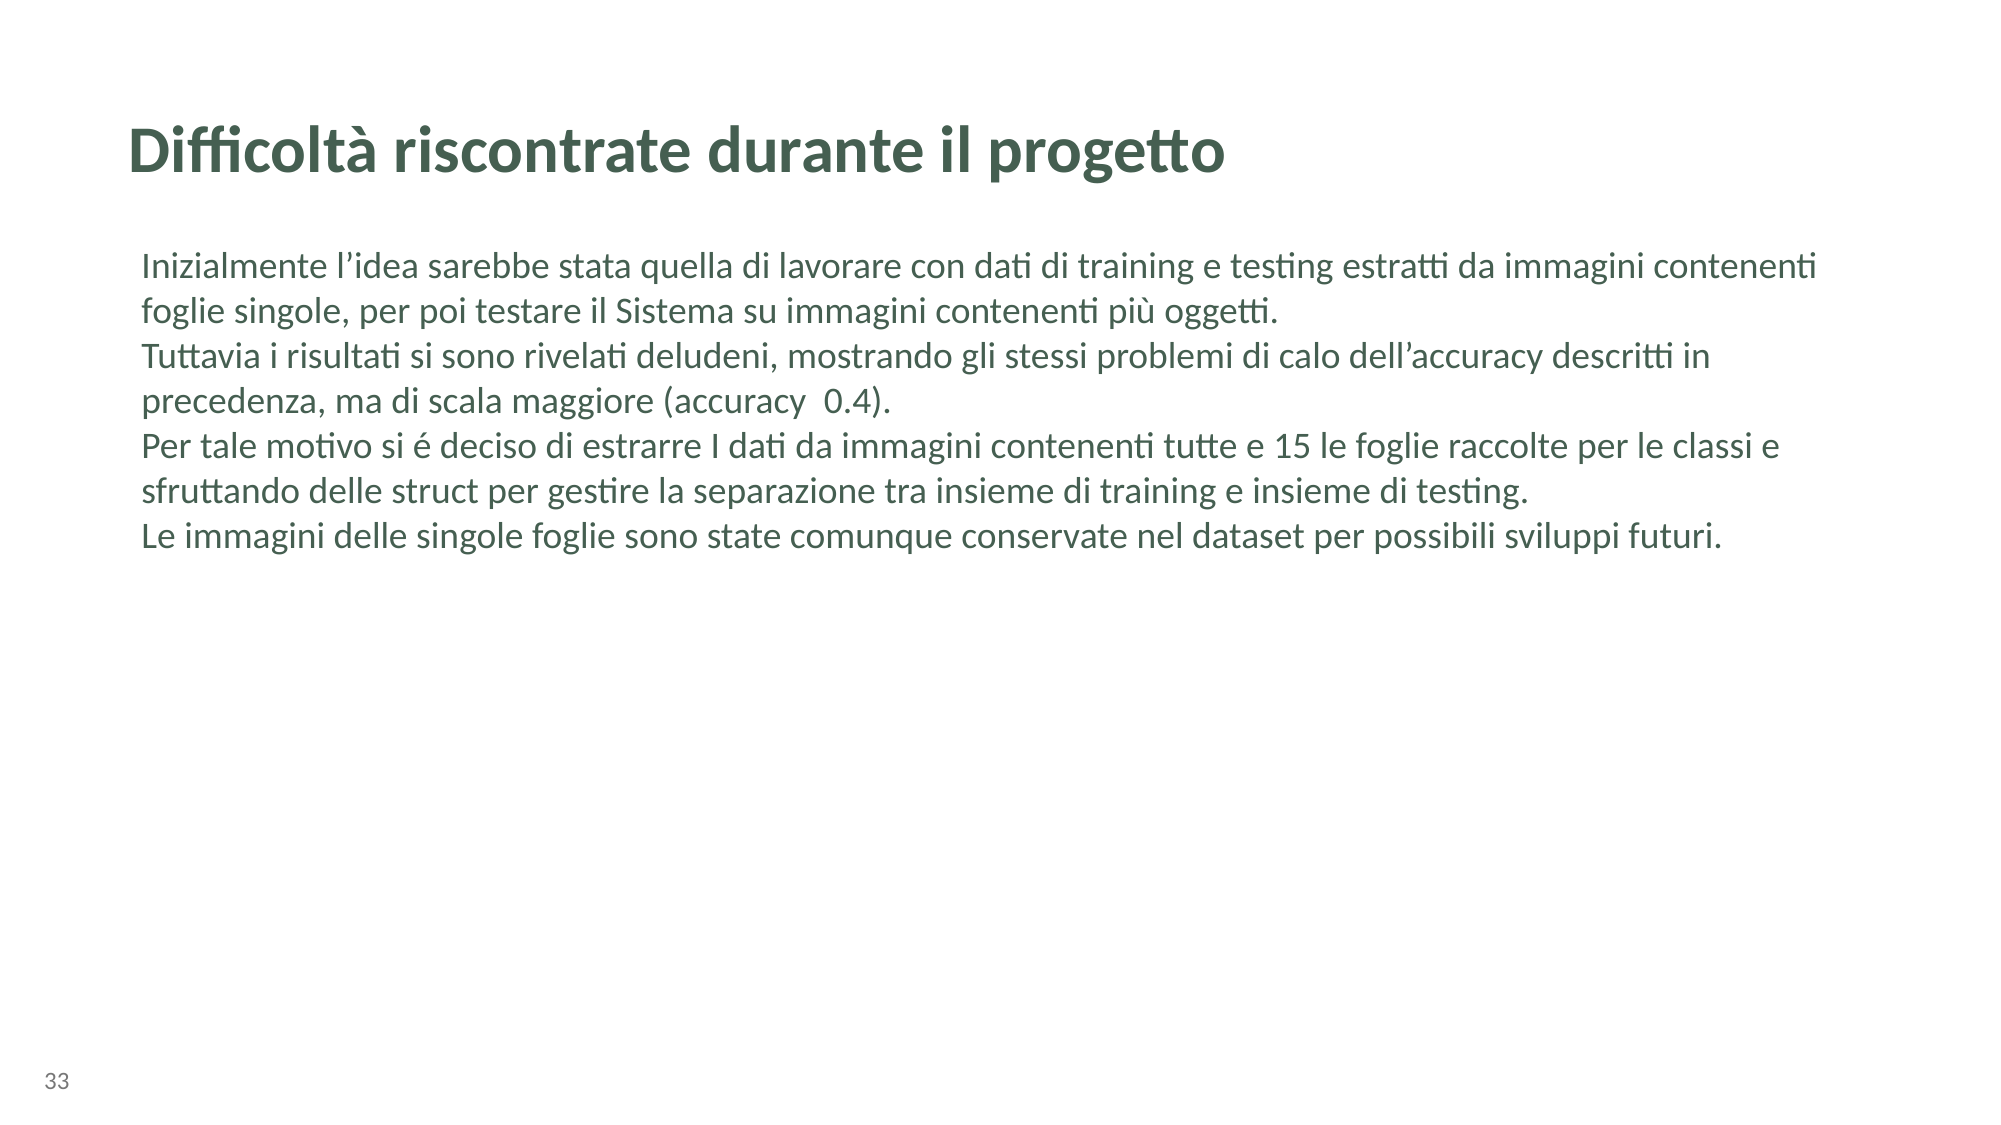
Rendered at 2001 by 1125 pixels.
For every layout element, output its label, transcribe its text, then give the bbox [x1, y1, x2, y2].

title Difficoltà riscontrate durante il progetto [114, 91, 1886, 210]
slide_number 33 [11, 1049, 103, 1110]
